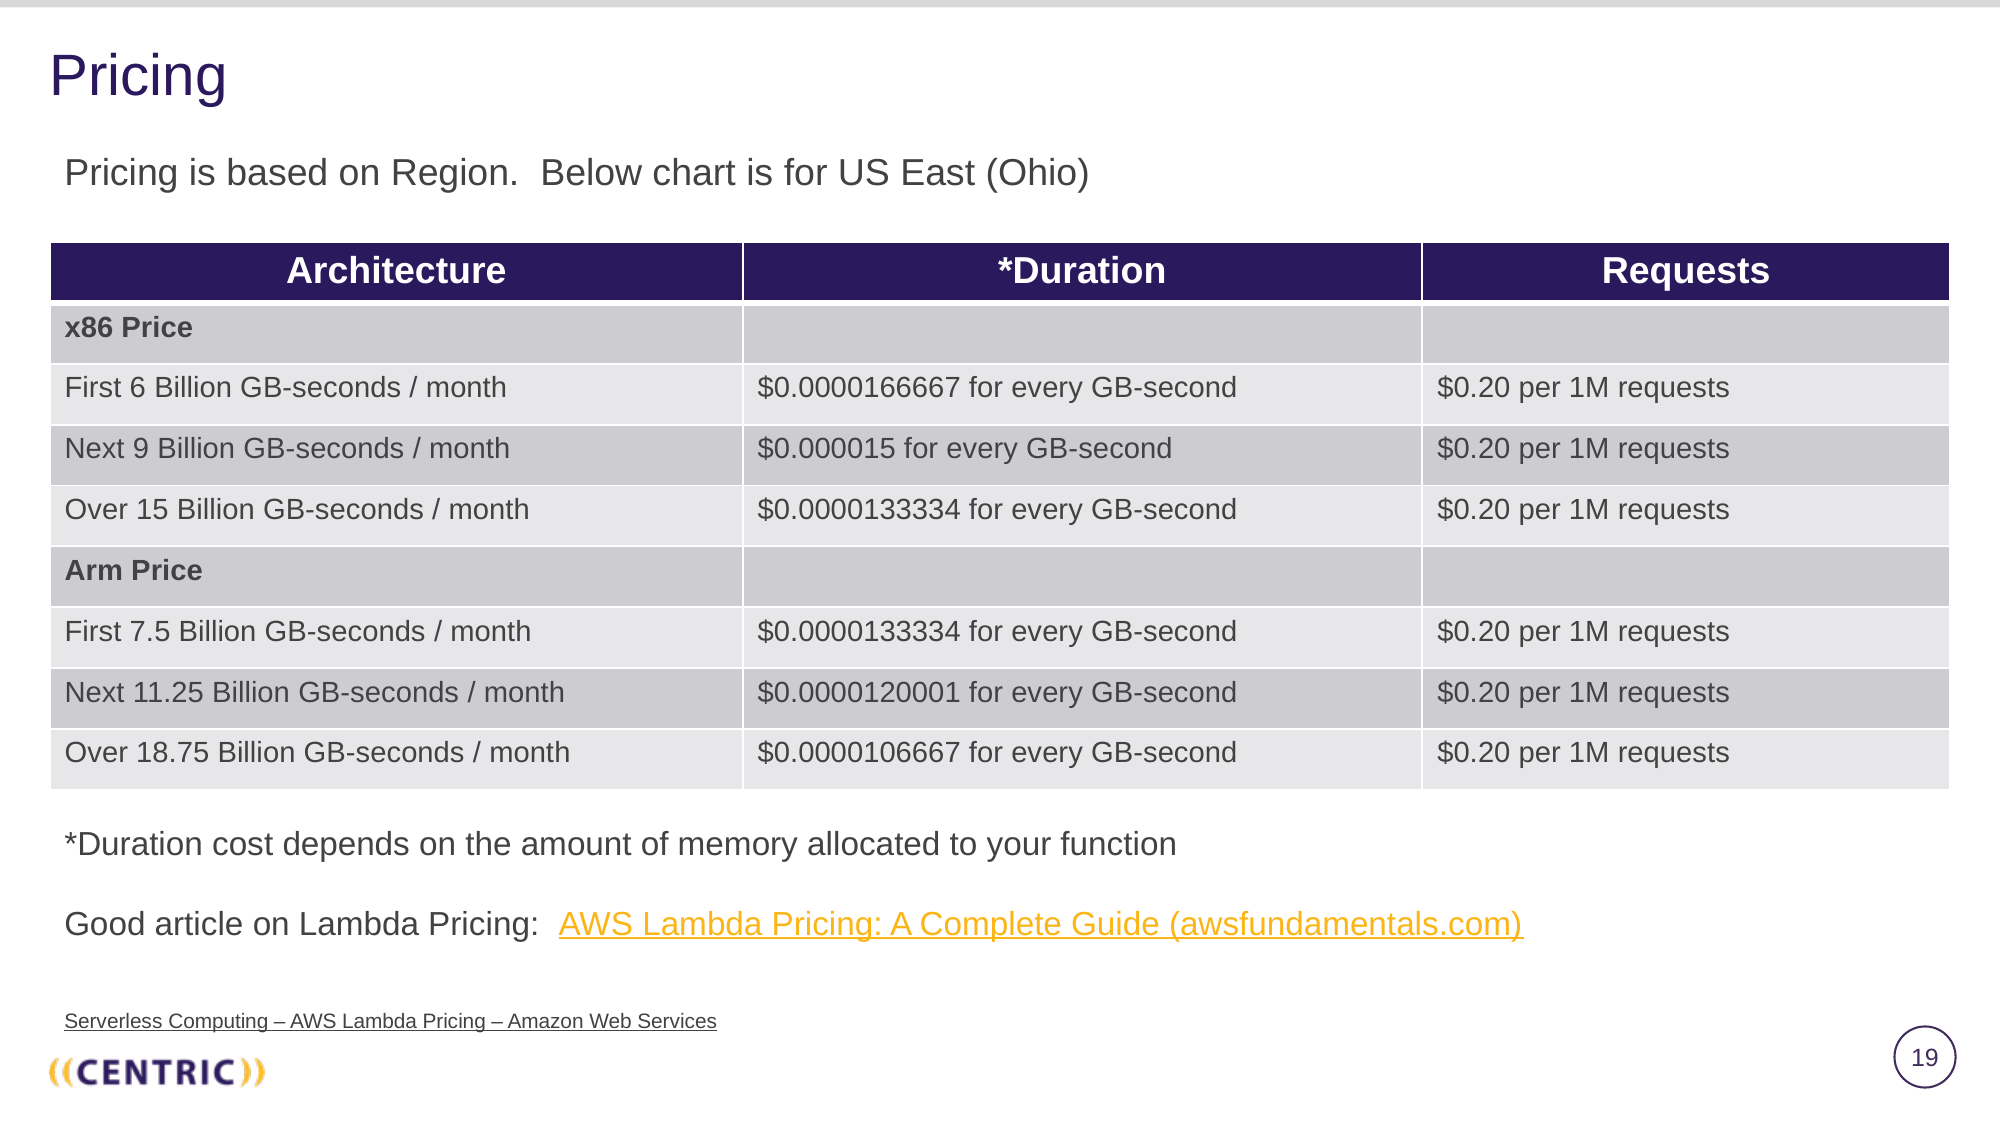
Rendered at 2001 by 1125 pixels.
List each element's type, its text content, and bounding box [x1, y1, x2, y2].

table_cell Over 18.75 Billion GB-seconds / month [51, 730, 742, 789]
table_cell $0.0000166667 for every GB-second [744, 365, 1421, 424]
table_cell $0.0000120001 for every GB-second [744, 669, 1421, 728]
table_cell [744, 547, 1421, 606]
table_cell Next 11.25 Billion GB-seconds / month [51, 669, 742, 728]
table_cell $0.0000133334 for every GB-second [744, 608, 1421, 667]
table_cell Over 15 Billion GB-seconds / month [51, 486, 742, 545]
picture [49, 1057, 265, 1088]
table_cell First 7.5 Billion GB-seconds / month [51, 608, 742, 667]
table_cell $0.20 per 1M requests [1423, 608, 1949, 667]
text_box Serverless Computing – AWS Lambda Pricing – Amazon Web Services [49, 1000, 1681, 1041]
table_cell $0.0000106667 for every GB-second [744, 730, 1421, 789]
table_cell [744, 306, 1421, 363]
text_box Pricing is based on Region. Below chart is for US East (Ohio) [49, 140, 1215, 201]
table_cell [1423, 306, 1949, 363]
title Pricing [49, 37, 1950, 124]
table_cell $0.20 per 1M requests [1423, 730, 1949, 789]
table_cell First 6 Billion GB-seconds / month [51, 365, 742, 424]
table_cell $0.0000133334 for every GB-second [744, 486, 1421, 545]
table_cell $0.20 per 1M requests [1423, 486, 1949, 545]
table_header *Duration [744, 243, 1421, 300]
table_cell x86 Price [51, 306, 742, 363]
text_box *Duration cost depends on the amount of memory allocated to your function Good article on Lambda Pricing: AWS Lambda Pricing: A Complete Guide (awsfundamentals.com) [49, 814, 1804, 950]
table_header Architecture [51, 243, 742, 300]
table_header Requests [1423, 243, 1949, 300]
table_cell Arm Price [51, 547, 742, 606]
table_cell $0.000015 for every GB-second [744, 426, 1421, 485]
table_cell $0.20 per 1M requests [1423, 365, 1949, 424]
table_cell $0.20 per 1M requests [1423, 426, 1949, 485]
table_cell [1423, 547, 1949, 606]
table_cell Next 9 Billion GB-seconds / month [51, 426, 742, 485]
table_cell $0.20 per 1M requests [1423, 669, 1949, 728]
